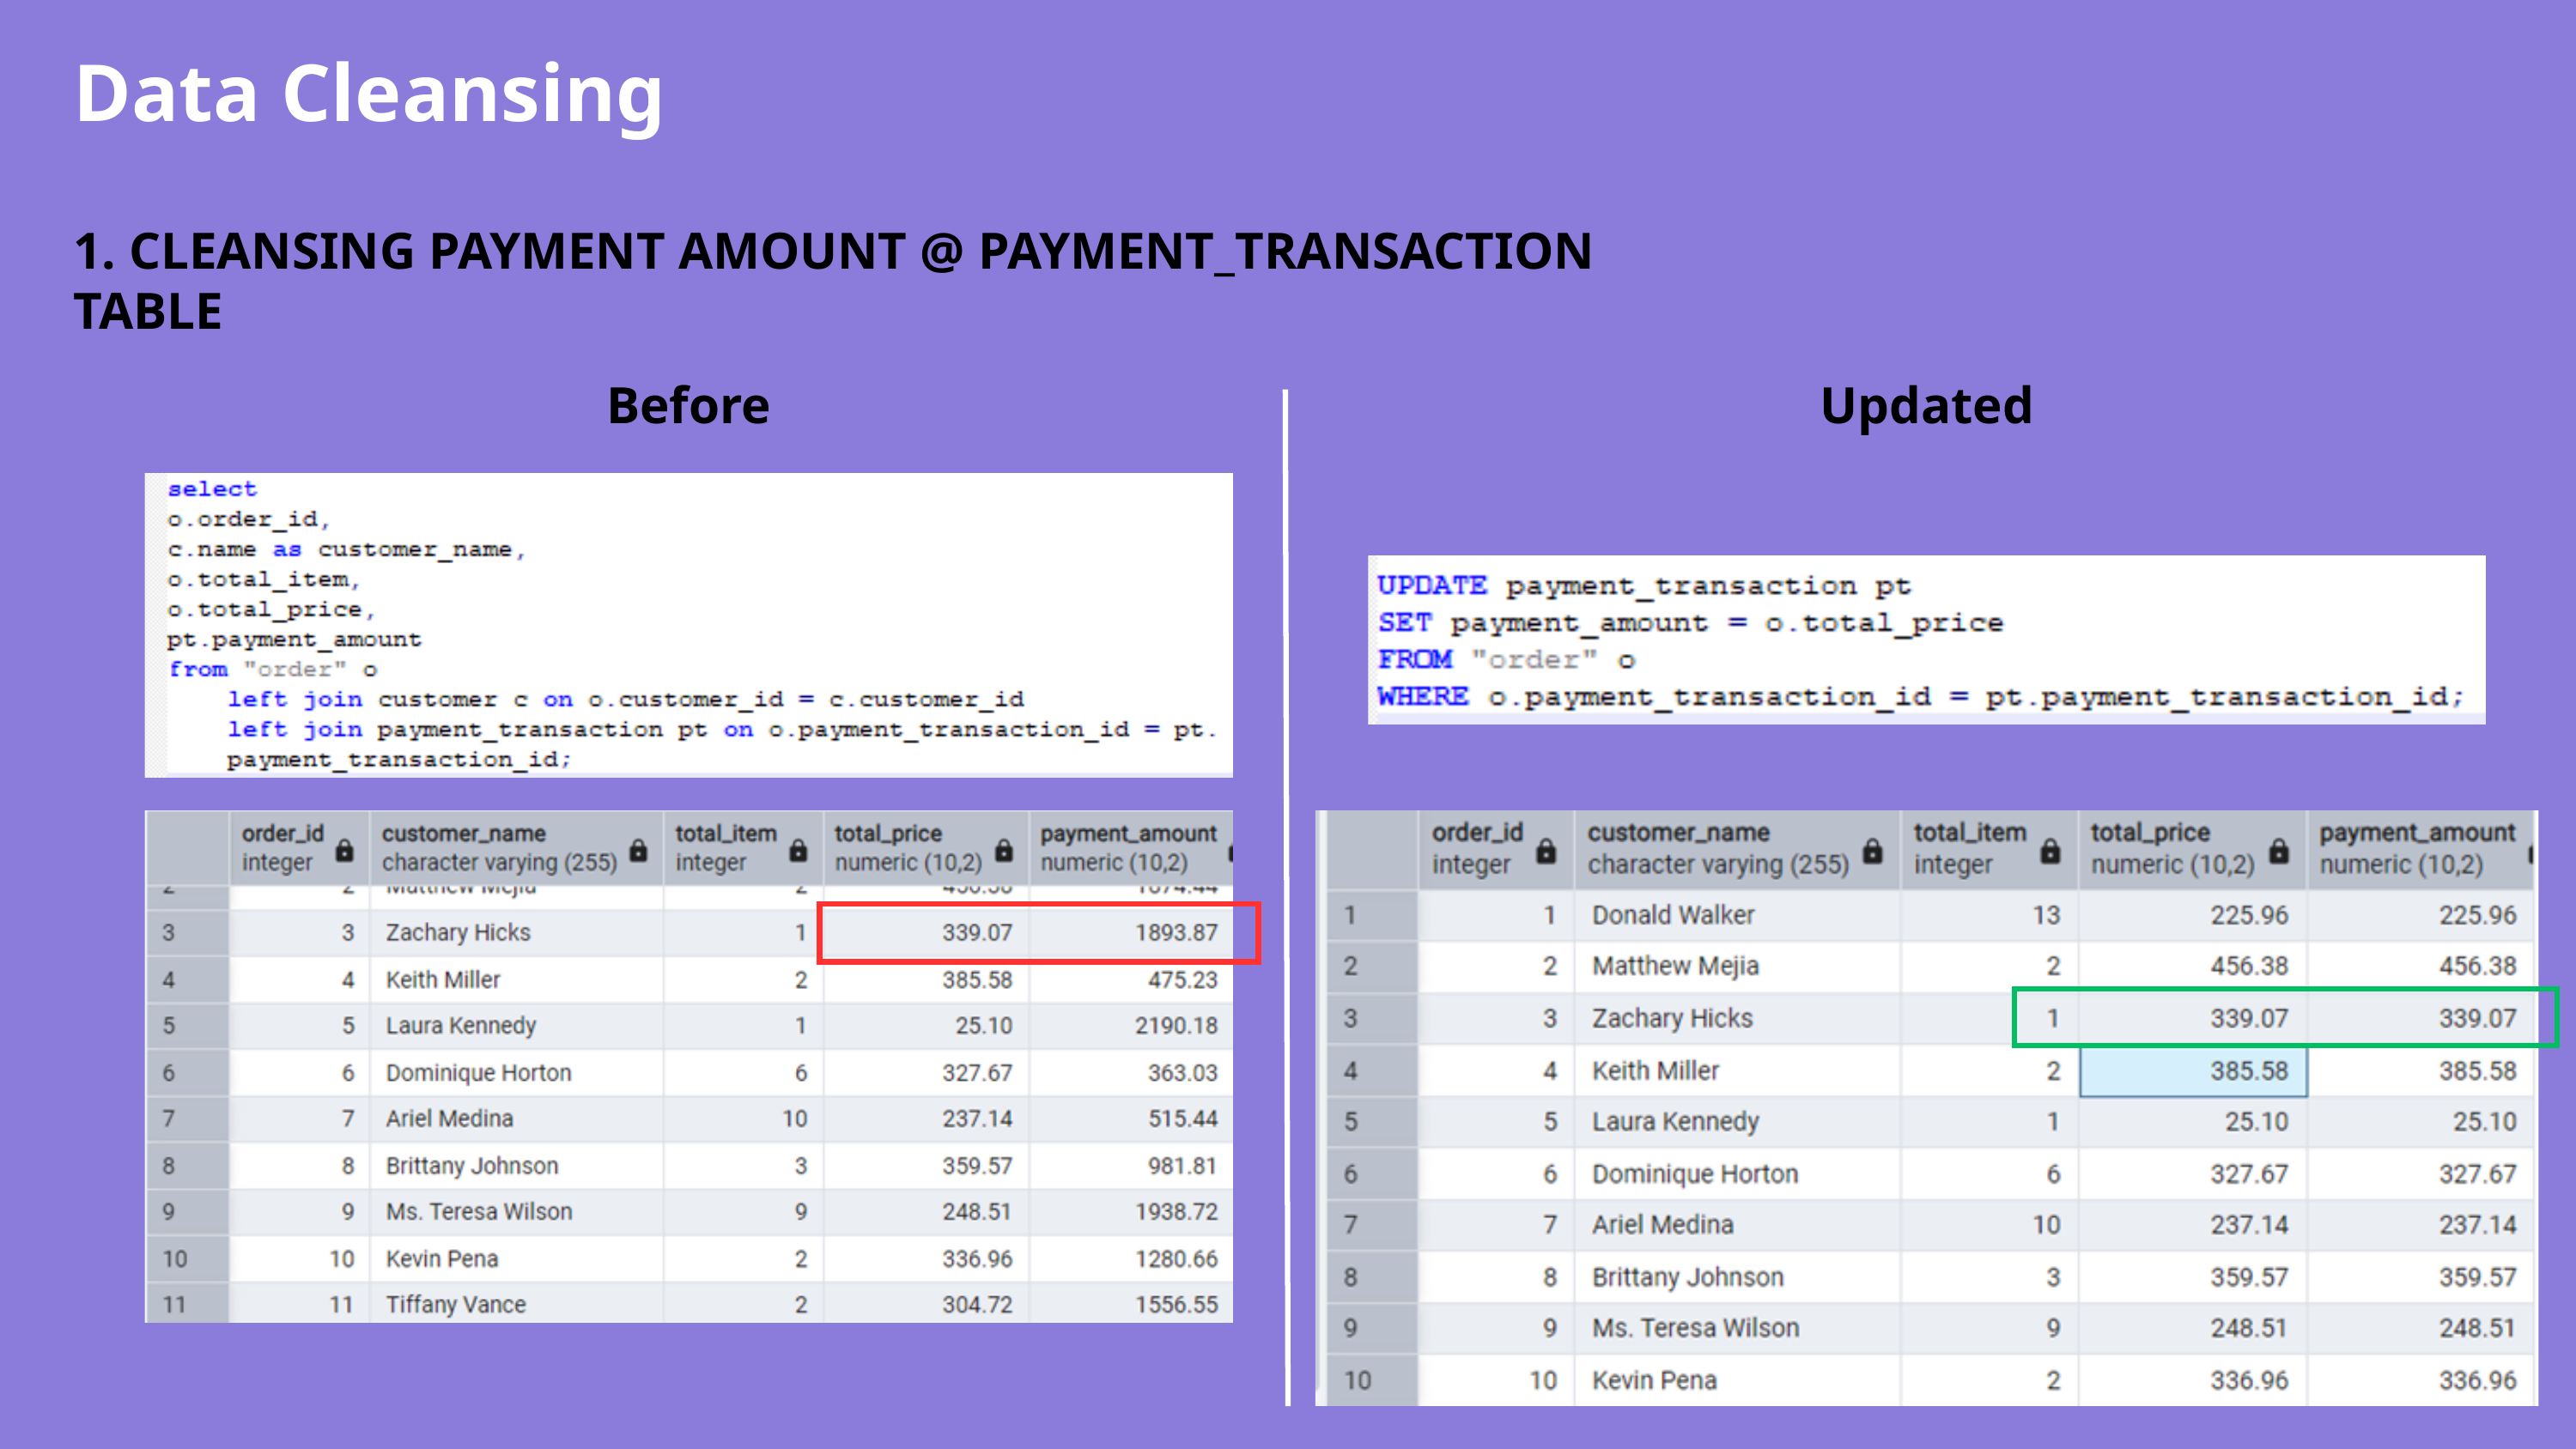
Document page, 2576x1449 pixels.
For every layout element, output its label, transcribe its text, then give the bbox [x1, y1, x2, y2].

text_box Updated [1612, 373, 2242, 434]
text_box Before [374, 373, 1005, 434]
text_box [2014, 988, 2558, 1046]
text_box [819, 903, 1259, 962]
text_box [144, 810, 1233, 1323]
text_box [144, 473, 1233, 778]
text_box Data Cleansing [73, 53, 780, 137]
text_box [1315, 810, 2539, 1406]
text_box 1. CLEANSING PAYMENT AMOUNT @ PAYMENT_TRANSACTION TABLE [73, 219, 1739, 339]
text_box [1368, 555, 2486, 724]
